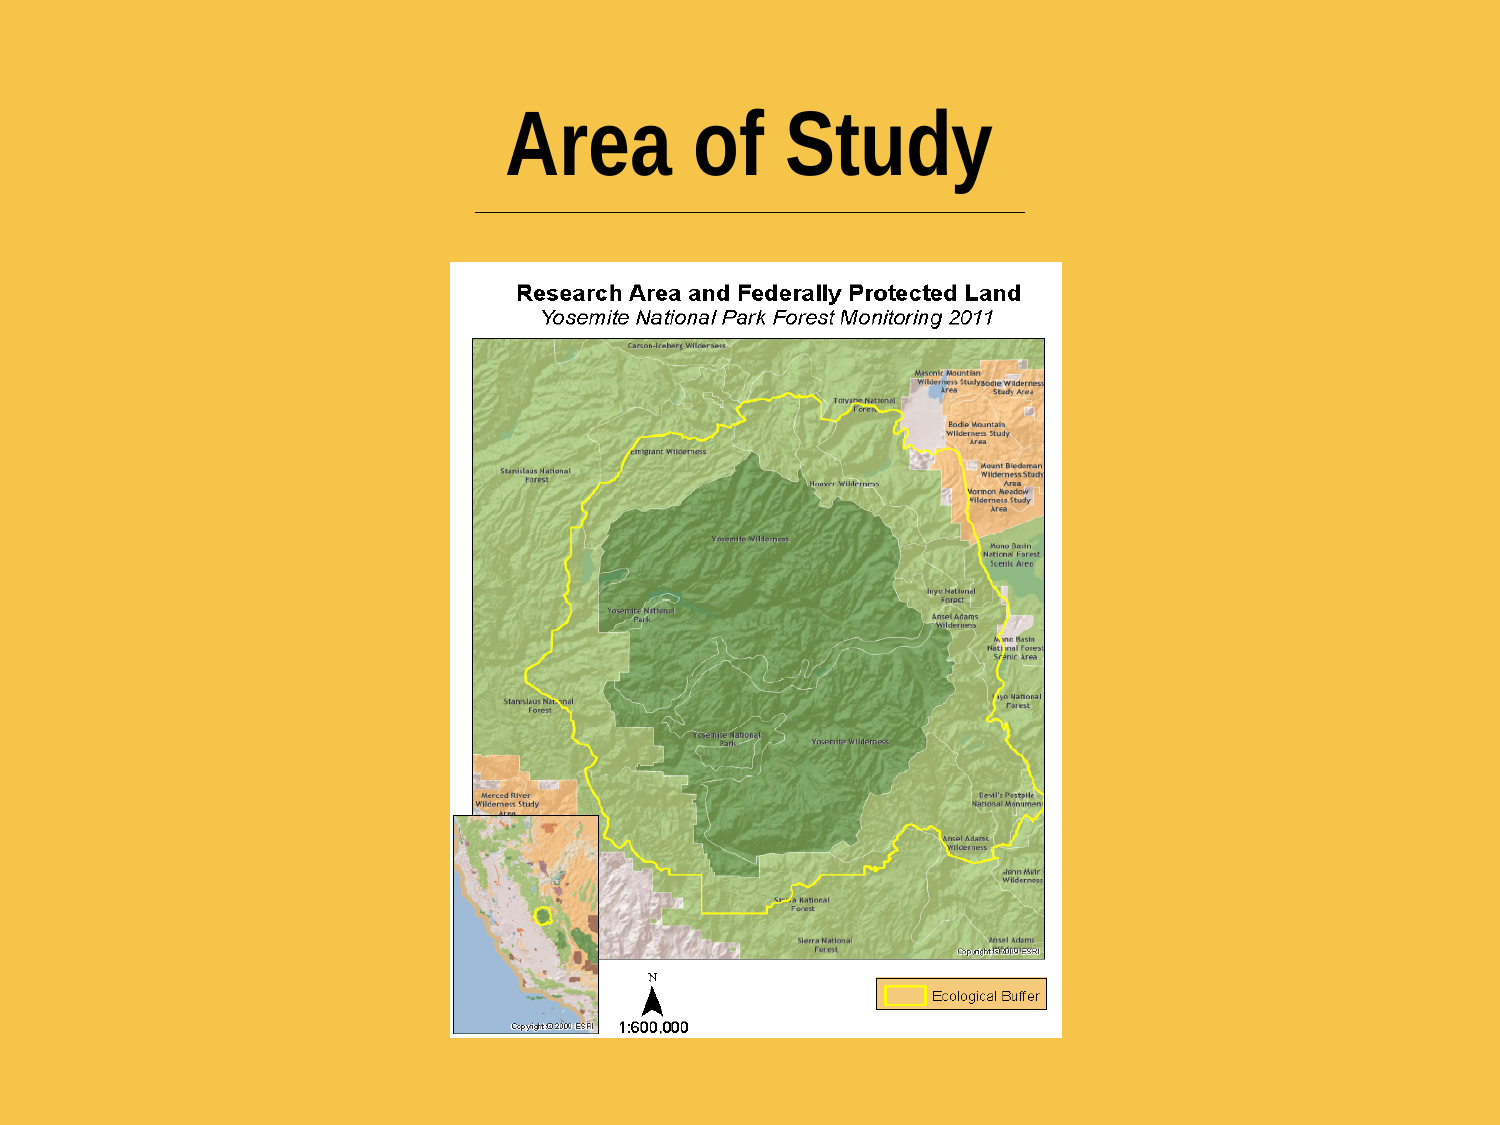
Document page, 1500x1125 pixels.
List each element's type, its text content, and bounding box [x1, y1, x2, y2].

title Area of Study [75, 45, 1425, 233]
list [449, 262, 1063, 1038]
